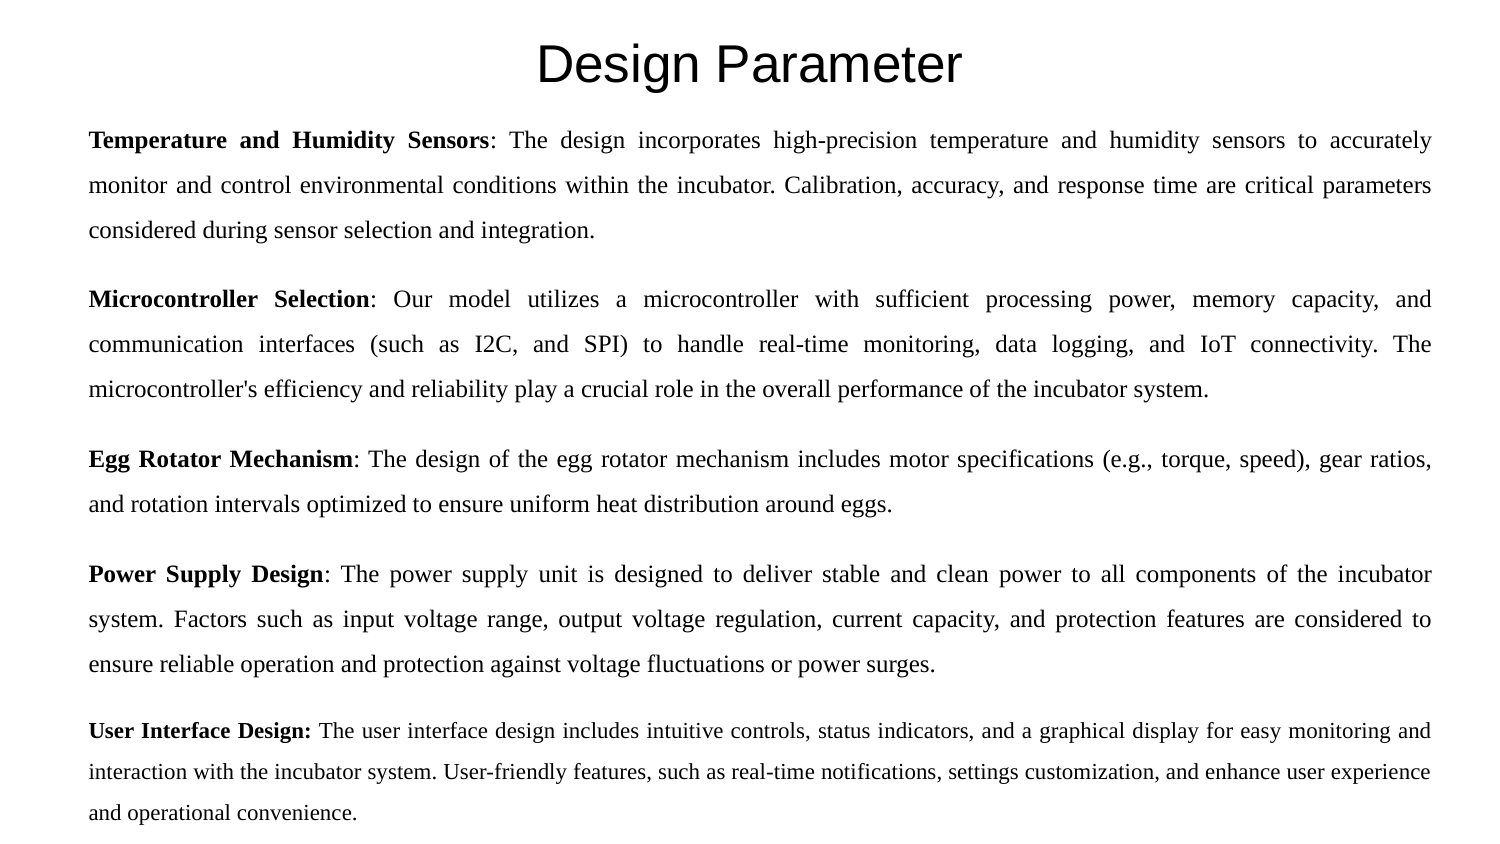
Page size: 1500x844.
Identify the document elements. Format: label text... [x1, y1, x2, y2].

text_box Temperature and Humidity Sensors: The design incorporates high-precision temperature and humidity sensors to accurately monitor and control environmental conditions within the incubator. Calibration, accuracy, and response time are critical parameters considered during sensor selection and integration. Microcontroller Selection: Our model utilizes a microcontroller with sufficient processing power, memory capacity, and communication interfaces (such as I2C, and SPI) to handle real-time monitoring, data logging, and IoT connectivity. The microcontroller's efficiency and reliability play a crucial role in the overall performance of the incubator system. Egg Rotator Mechanism: The design of the egg rotator mechanism includes motor specifications (e.g., torque, speed), gear ratios, and rotation intervals optimized to ensure uniform heat distribution around eggs. Power Supply Design: The power supply unit is designed to deliver stable and clean power to all components of the incubator system. Factors such as input voltage range, output voltage regulation, current capacity, and protection features are considered to ensure reliable operation and protection against voltage fluctuations or power surges. User Interface Design: The user interface design includes intuitive controls, status indicators, and a graphical display for easy monitoring and interaction with the incubator system. User-friendly features, such as real-time notifications, settings customization, and enhance user experience and operational convenience. [73, 93, 1449, 844]
title Design Parameter [51, 14, 1449, 109]
